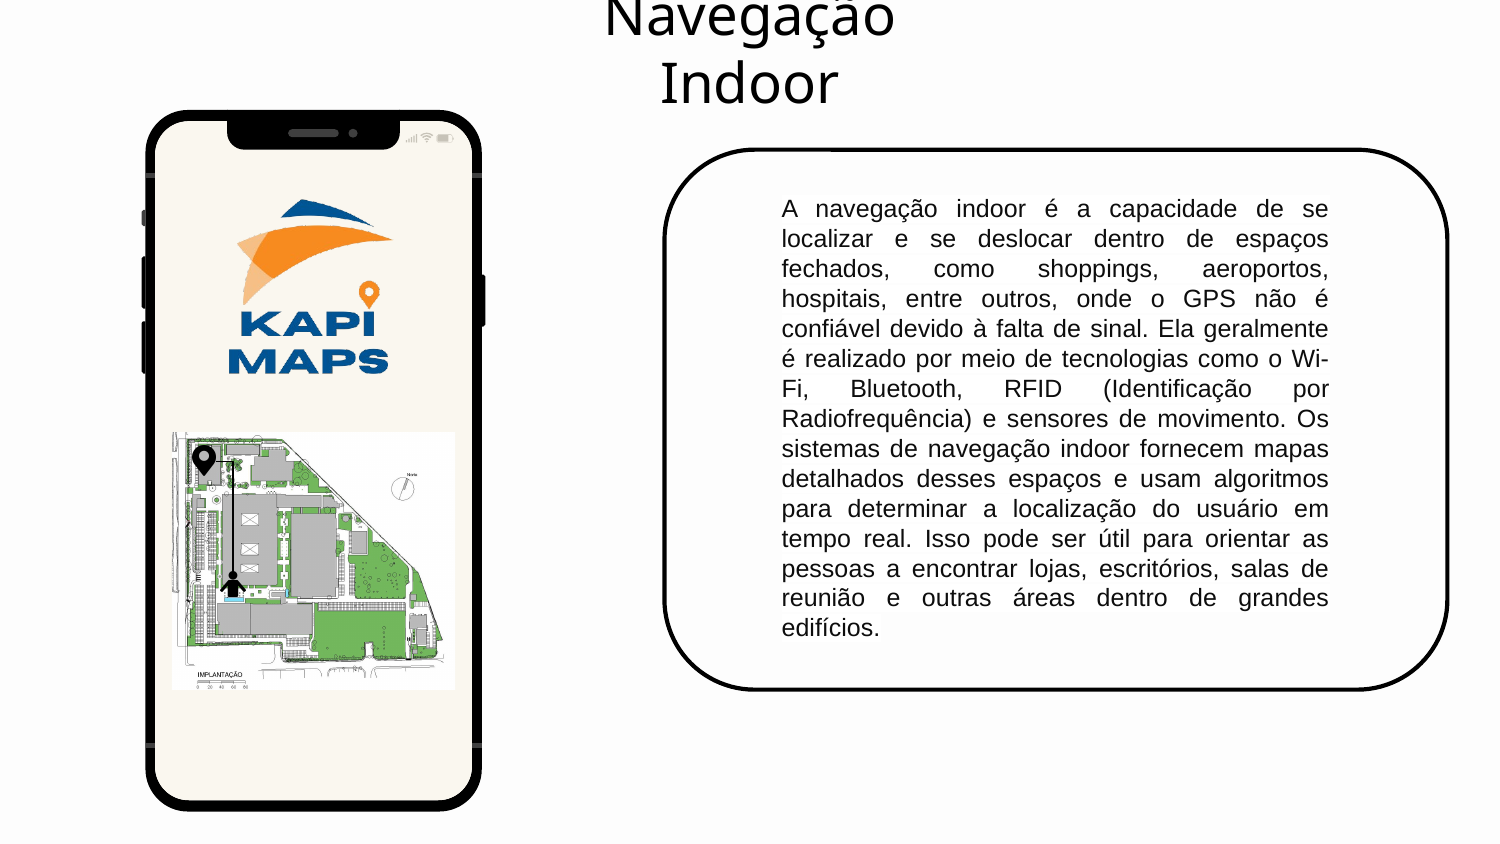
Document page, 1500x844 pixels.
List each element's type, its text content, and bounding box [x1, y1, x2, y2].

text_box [215, 461, 233, 573]
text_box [141, 109, 486, 812]
title Navegação Indoor [500, 12, 1000, 81]
picture [140, 124, 475, 690]
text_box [917, 181, 1210, 339]
text_box [662, 147, 1450, 692]
text_box A navegação indoor é a capacidade de se localizar e se deslocar dentro de espaços fechados, como shoppings, aeroportos, hospitais, entre outros, onde o GPS não é confiável devido à falta de sinal. Ela geralmente é realizado por meio de tecnologias como o Wi-Fi, Bluetooth, RFID (Identificação por Radiofrequência) e sensores de movimento. Os sistemas de navegação indoor fornecem mapas detalhados desses espaços e usam algoritmos para determinar a localização do usuário em tempo real. Isso pode ser útil para orientar as pessoas a encontrar lojas, escritórios, salas de reunião e outras áreas dentro de grandes edifícios. [766, 185, 1345, 650]
